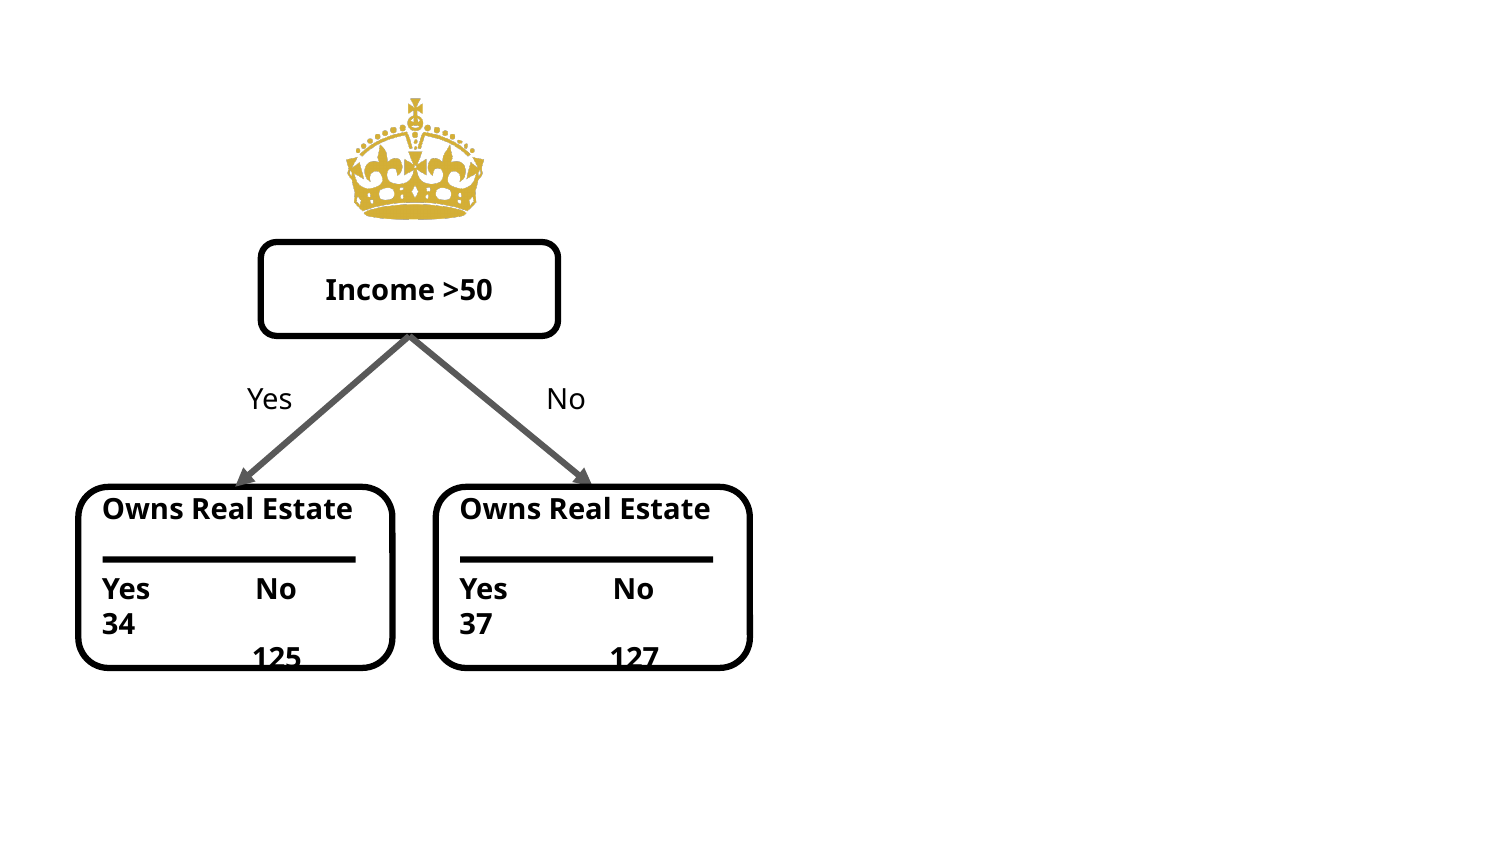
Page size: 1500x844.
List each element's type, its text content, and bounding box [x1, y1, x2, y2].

text_box Owns Real Estate Yes No 37 127 [435, 486, 750, 668]
text_box [409, 335, 593, 486]
picture [309, 80, 532, 226]
text_box No [531, 365, 634, 419]
text_box Income >50 [260, 242, 559, 336]
text_box [235, 419, 314, 487]
text_box Yes [232, 365, 335, 419]
text_box Owns Real Estate Yes No 34 125 [78, 486, 393, 668]
